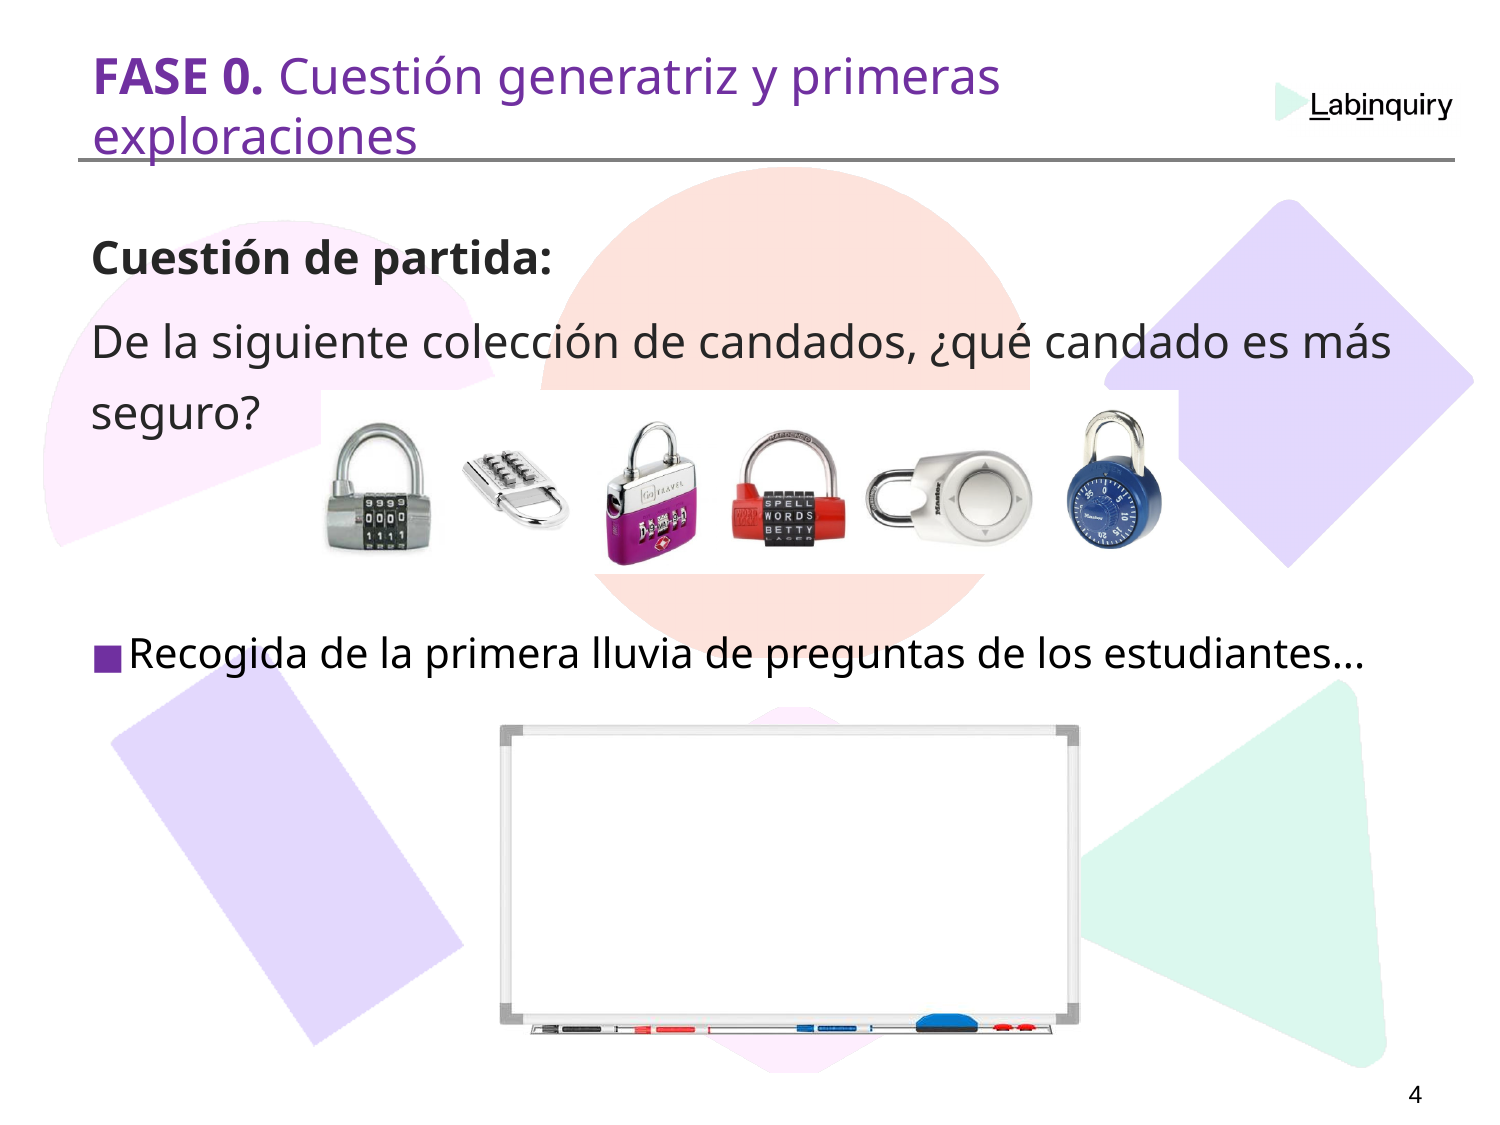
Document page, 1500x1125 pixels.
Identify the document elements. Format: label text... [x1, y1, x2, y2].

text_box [498, 724, 1081, 1036]
title FASE 0. Cuestión generatriz y primeras exploraciones [77, 52, 1353, 158]
picture [1353, 83, 1461, 137]
list Recogida de la primera lluvia de preguntas de los estudiantes... [75, 604, 1454, 957]
picture [320, 390, 1179, 574]
list Cuestión de partida: De la siguiente colección de candados, ¿qué candado es más seguro? [75, 204, 1454, 557]
